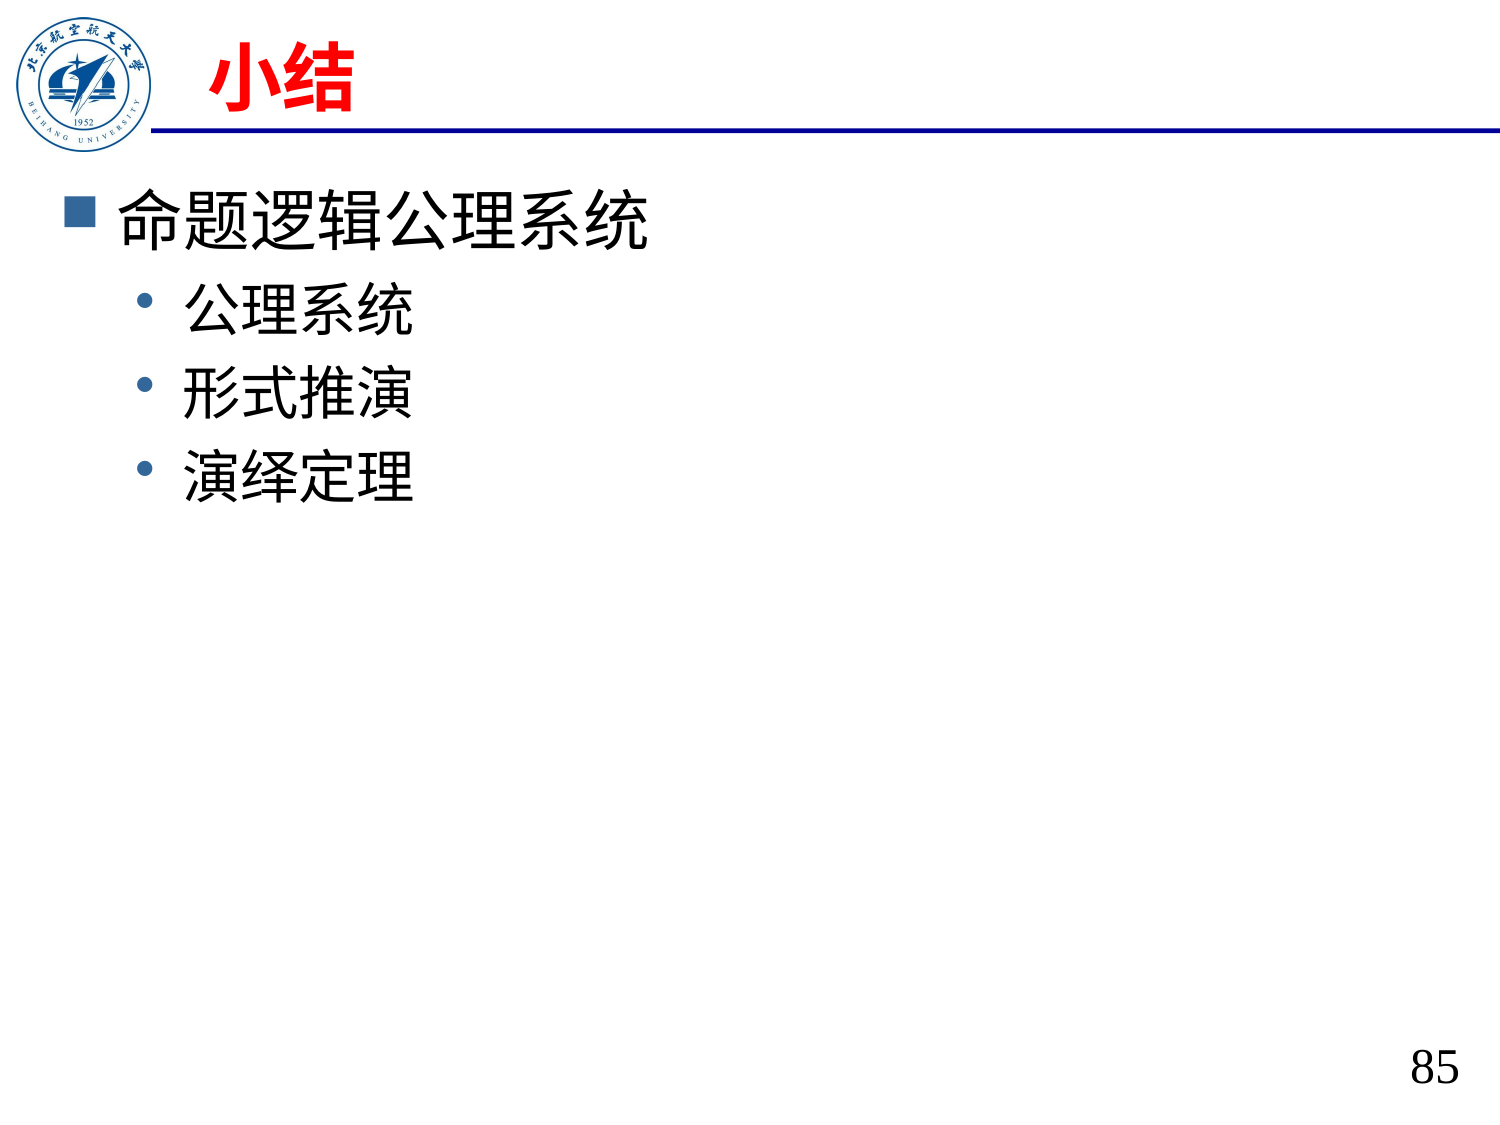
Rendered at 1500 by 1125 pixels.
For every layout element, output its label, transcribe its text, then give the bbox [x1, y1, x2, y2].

list 命题逻辑公理系统 公理系统 形式推演 演绎定理 [45, 155, 1455, 1093]
picture [16, 17, 151, 152]
title 小结 [192, 32, 1415, 120]
